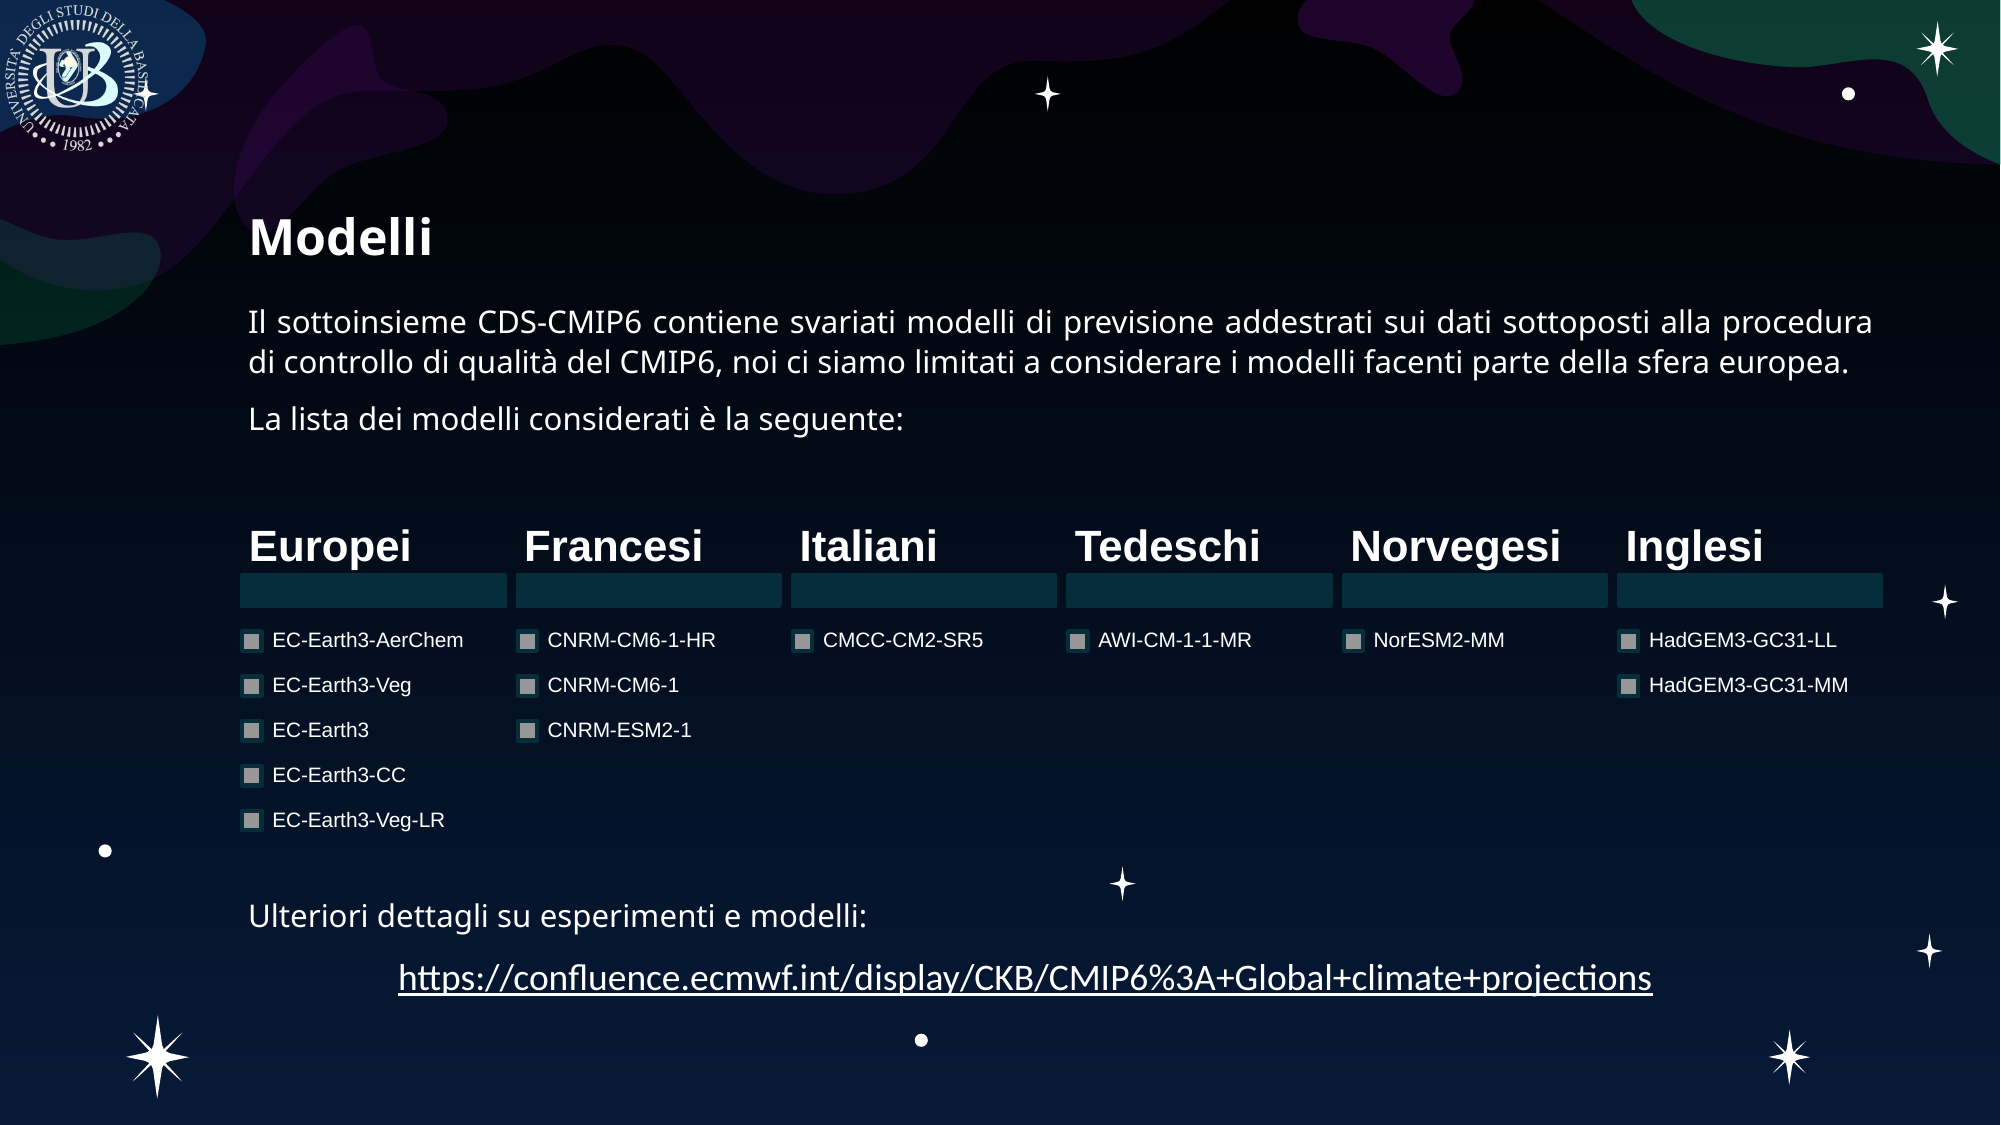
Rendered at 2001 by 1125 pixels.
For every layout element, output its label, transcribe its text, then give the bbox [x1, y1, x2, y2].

text_box Il sottoinsieme CDS-CMIP6 contiene svariati modelli di previsione addestrati sui dati sottoposti alla procedura di controllo di qualità del CMIP6, noi ci siamo limitati a considerare i modelli facenti parte della sfera europea. La lista dei modelli considerati è la seguente: [233, 292, 1891, 445]
text_box Modelli [233, 198, 1561, 273]
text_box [233, 519, 1891, 845]
text_box Ulteriori dettagli su esperimenti e modelli: https://confluence.ecmwf.int/display/CKB/CMIP6%3A+Global+climate+projections [233, 886, 1891, 1006]
picture [5, 5, 148, 151]
